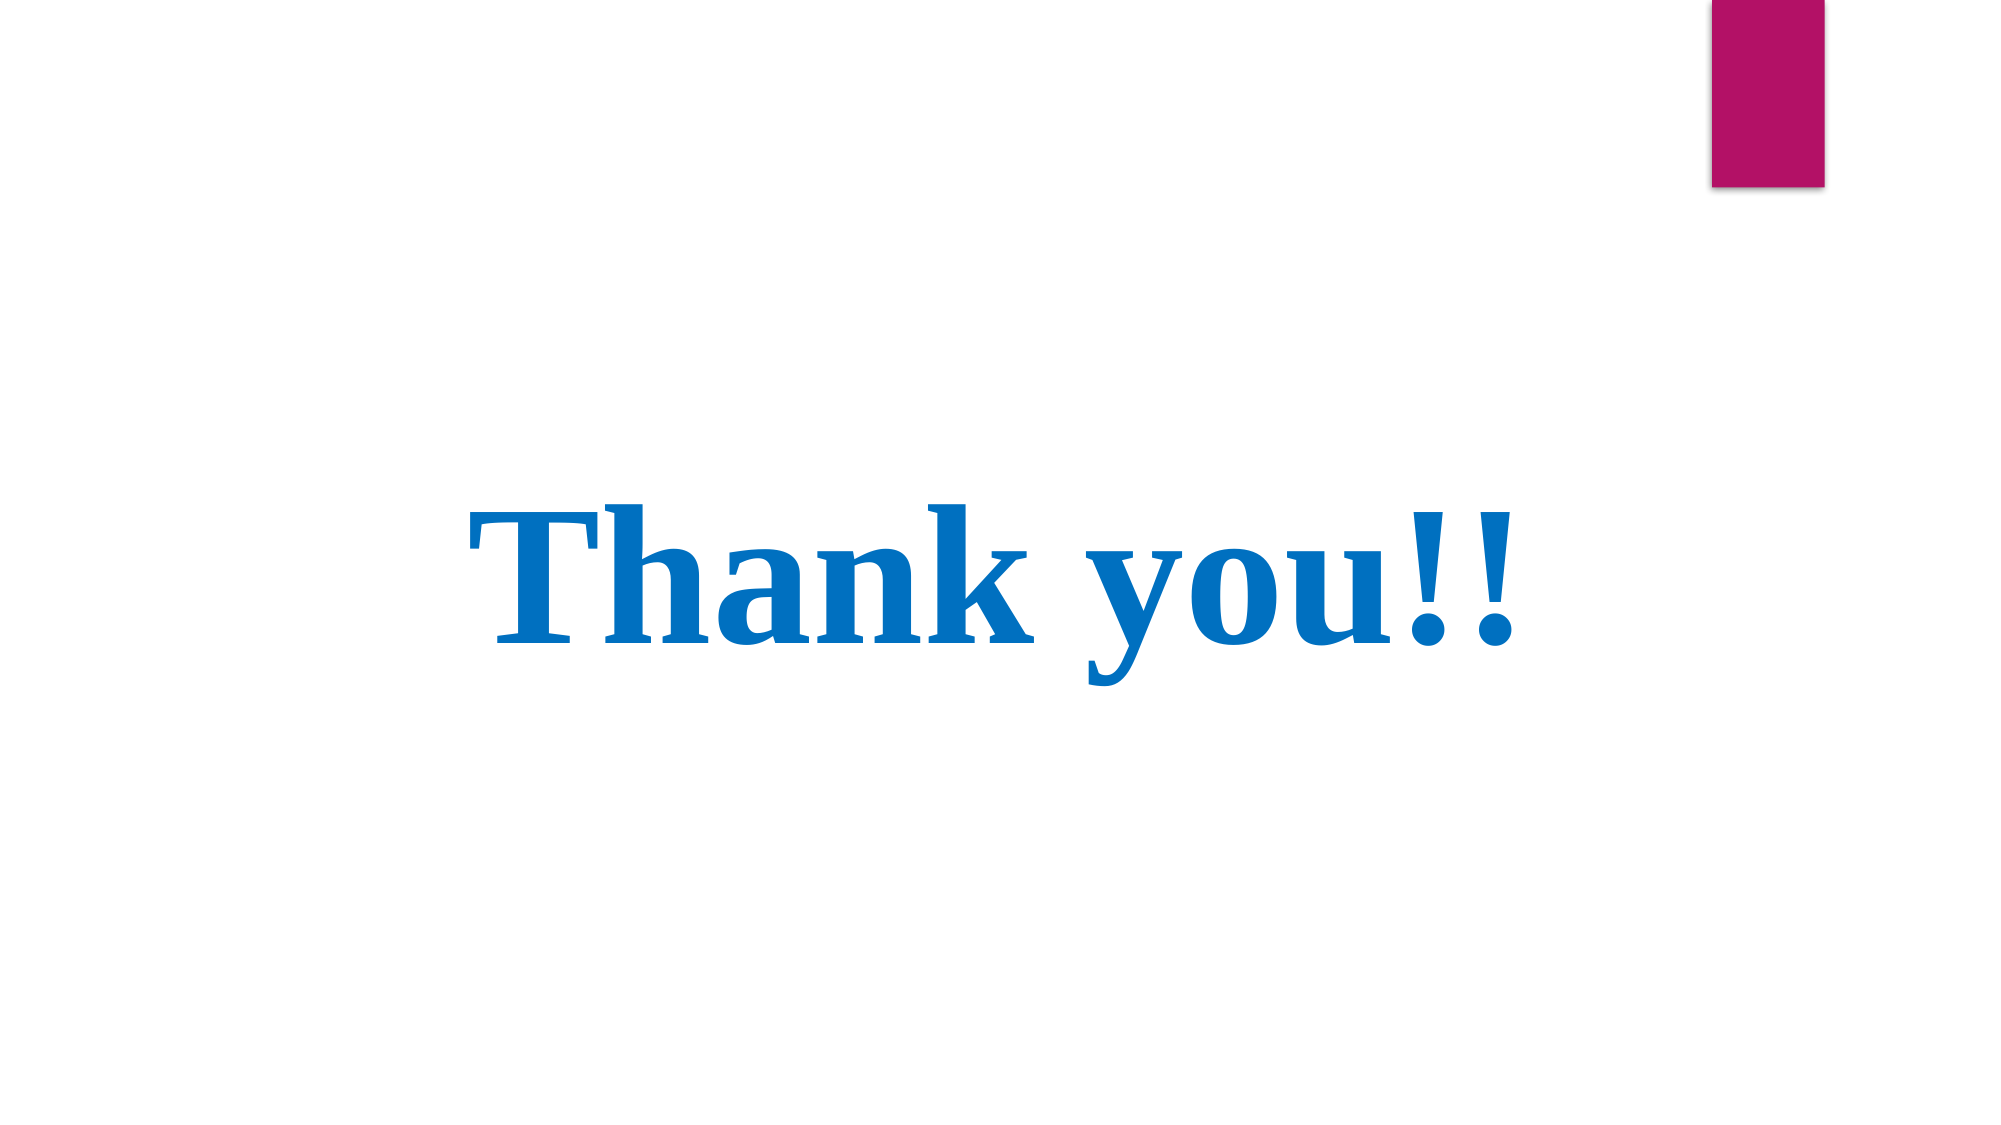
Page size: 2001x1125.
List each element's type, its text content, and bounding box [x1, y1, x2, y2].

text_box Thank you!! [452, 436, 1548, 691]
